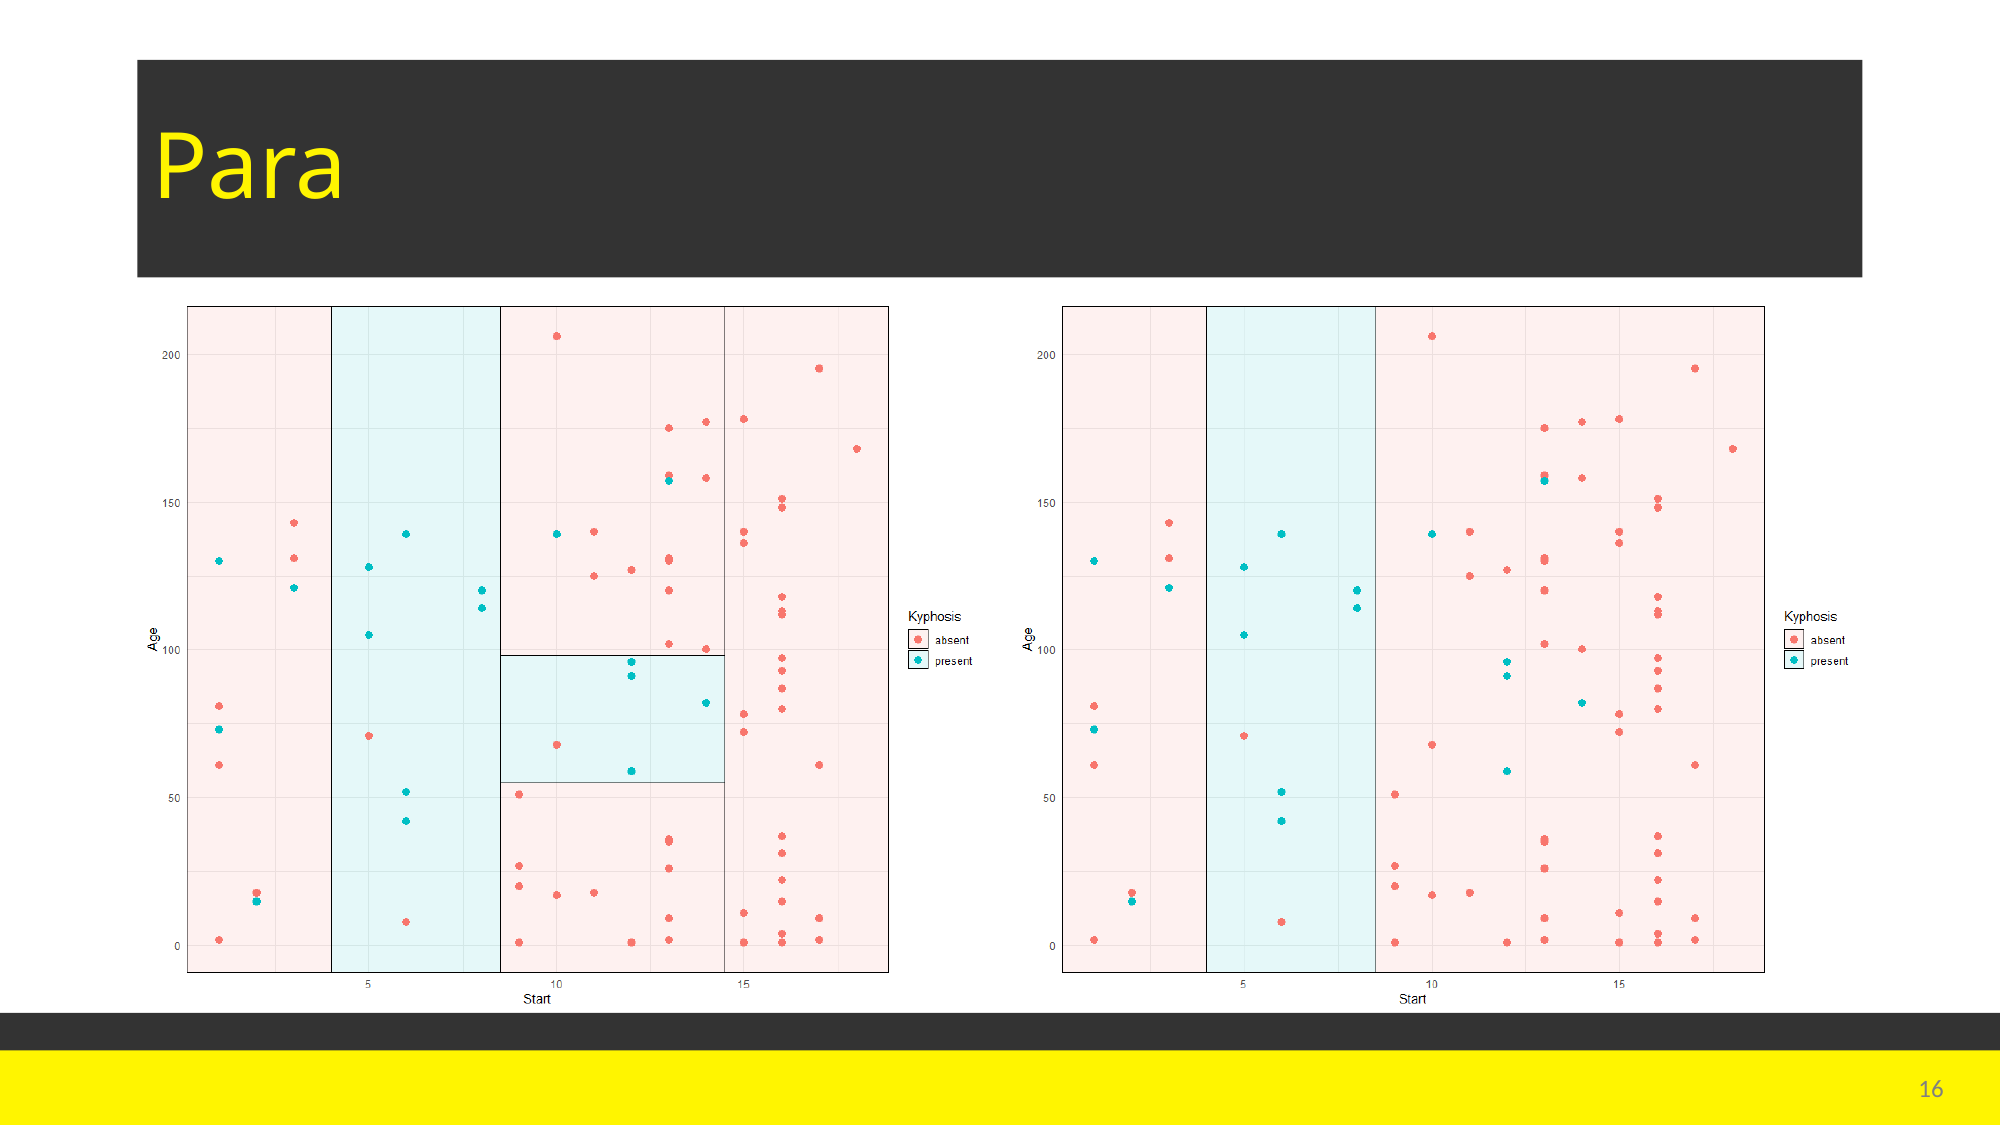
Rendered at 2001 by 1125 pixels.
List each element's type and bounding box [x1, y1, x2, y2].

list [1014, 299, 1861, 1012]
list [139, 299, 986, 1012]
